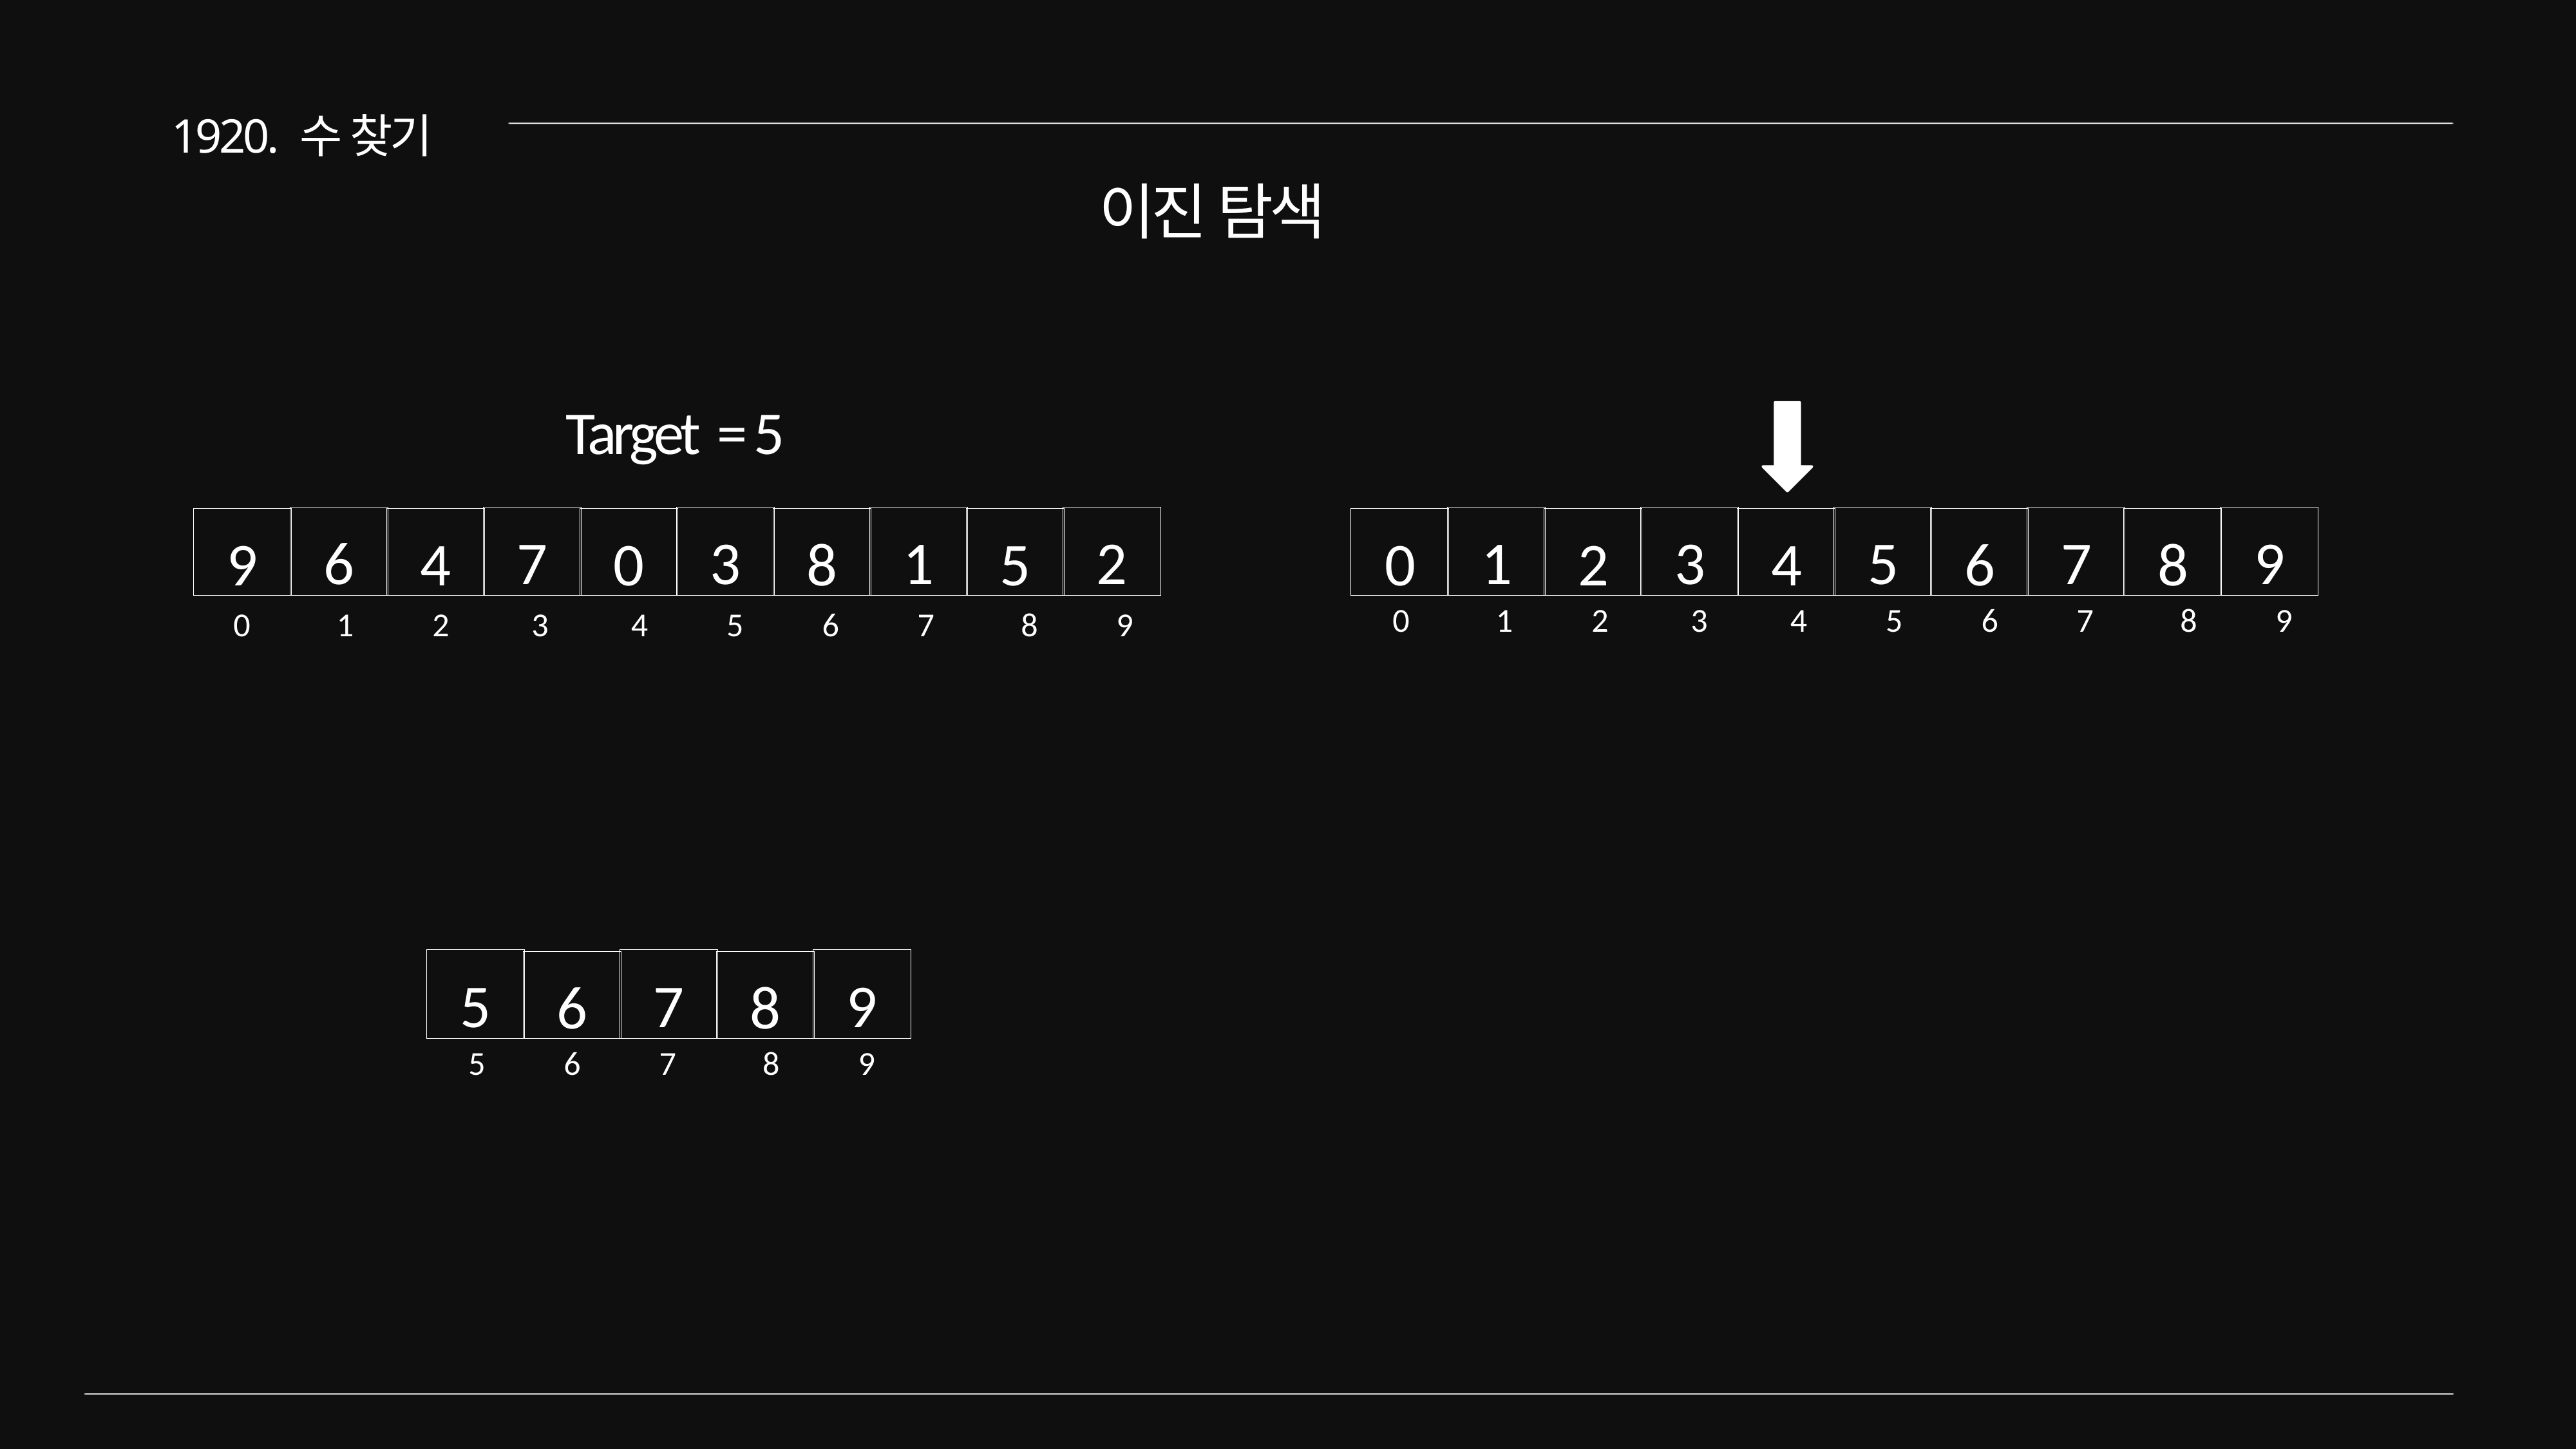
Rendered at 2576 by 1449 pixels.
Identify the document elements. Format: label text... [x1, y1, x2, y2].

text_box 8 [718, 951, 813, 1030]
text_box 5 6 7 8 9 [459, 1030, 911, 1115]
text_box 7 [483, 507, 582, 591]
text_box 4 [388, 508, 483, 591]
text_box 5 [1833, 507, 1932, 587]
text_box 이진 탐색 [1067, 158, 1375, 242]
text_box 5 [426, 949, 525, 1039]
text_box 7 [620, 949, 718, 1030]
text_box 1 [869, 507, 968, 591]
text_box Target = 5 [0, 377, 1490, 462]
text_box 9 [2220, 507, 2318, 587]
text_box [1761, 401, 1814, 493]
text_box 8 [773, 508, 869, 591]
text_box 0 [582, 508, 676, 591]
text_box 4 [1739, 508, 1833, 587]
text_box 5 [968, 508, 1063, 591]
text_box 7 [2027, 507, 2125, 587]
text_box 6 [1930, 508, 2027, 587]
text_box 1 [1447, 507, 1546, 587]
text_box 2 [1063, 507, 1161, 591]
text_box 3 [1640, 507, 1739, 587]
text_box 6 [290, 507, 388, 591]
text_box 0 1 2 3 4 5 6 7 8 9 [223, 591, 1168, 677]
text_box 1920. 수 찾기 [162, 92, 2093, 158]
text_box 3 [676, 507, 775, 591]
text_box 0 1 2 3 4 5 6 7 8 9 [1383, 587, 2327, 672]
text_box 2 [1546, 508, 1640, 587]
text_box 6 [523, 951, 620, 1030]
text_box 9 [813, 949, 911, 1030]
text_box 9 [193, 508, 290, 596]
picture [81, 1392, 2457, 1396]
text_box 8 [2125, 508, 2220, 587]
picture [506, 122, 2457, 125]
text_box 0 [1350, 508, 1447, 596]
